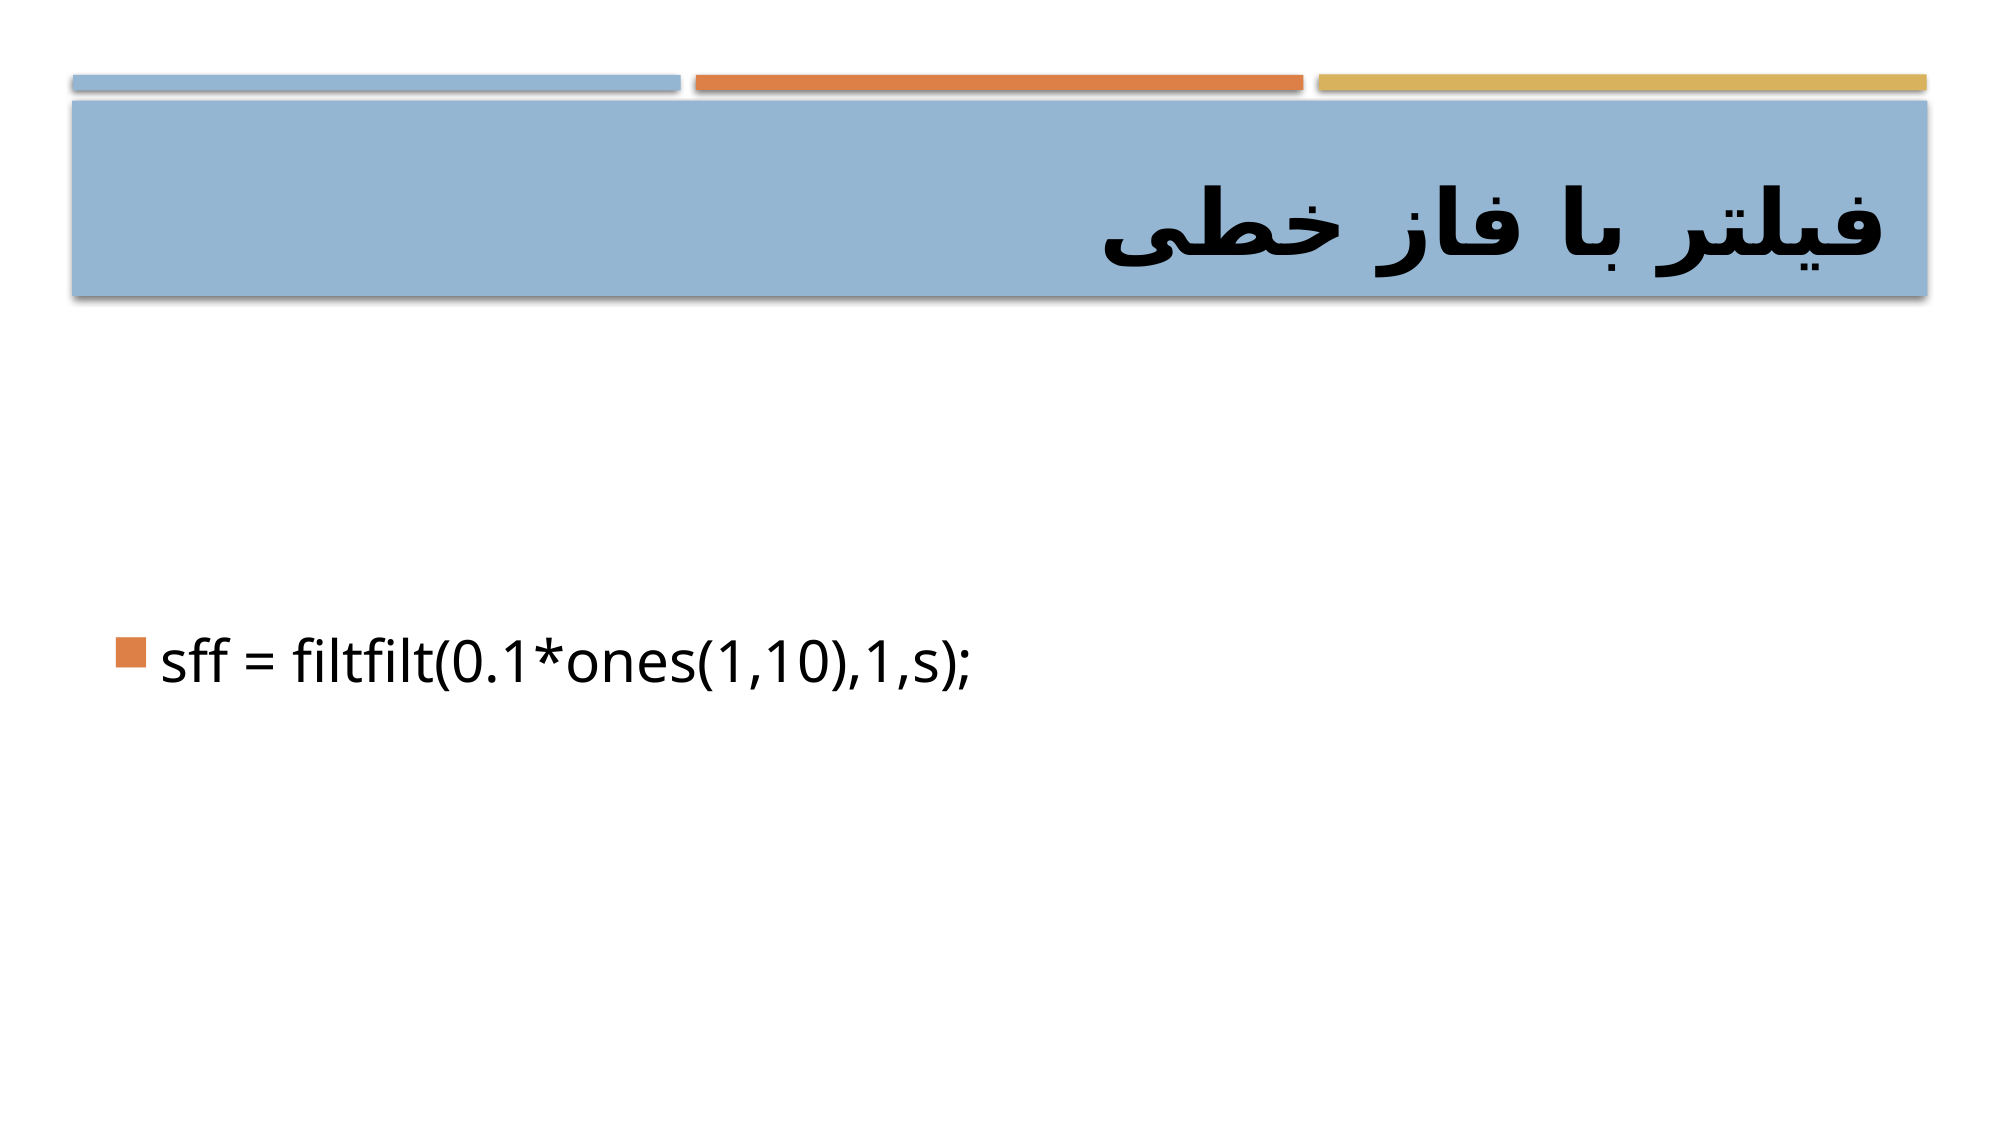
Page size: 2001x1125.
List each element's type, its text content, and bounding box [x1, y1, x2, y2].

list sff = filtfilt(0.1*ones(1,10),1,s); [95, 357, 1905, 962]
title فيلتر با فاز خطی [95, 115, 1905, 282]
